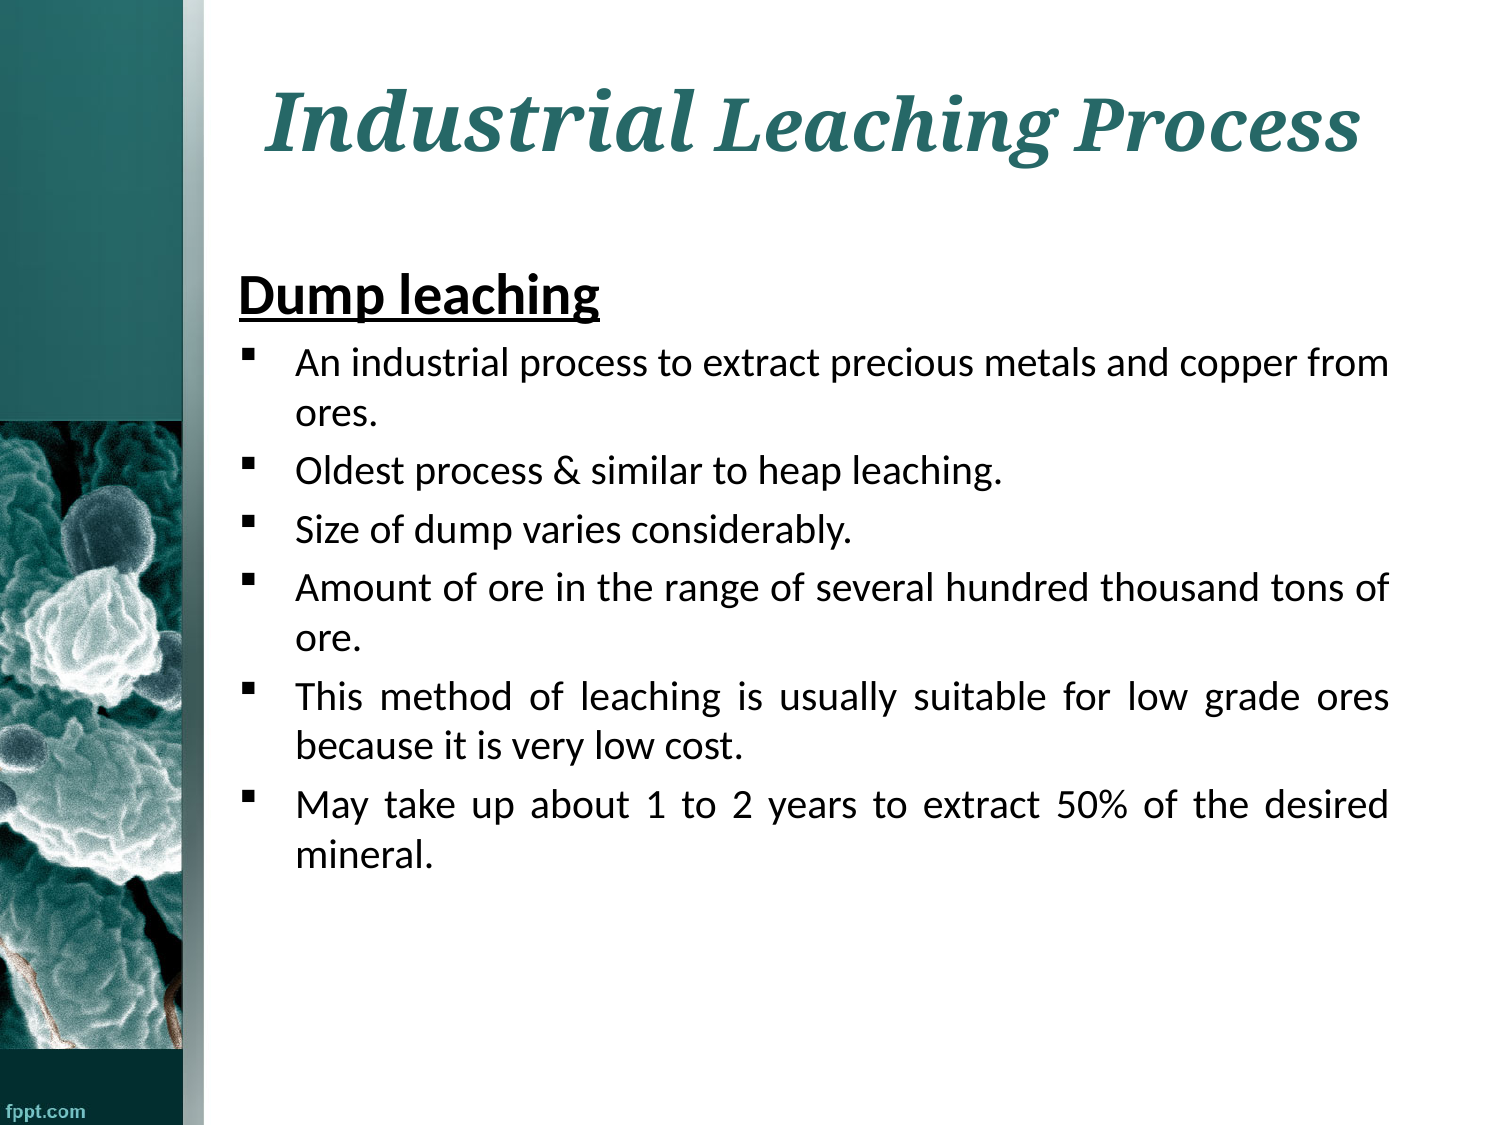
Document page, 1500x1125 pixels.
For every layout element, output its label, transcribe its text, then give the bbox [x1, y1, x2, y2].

list Dump leaching An industrial process to extract precious metals and copper from ores. Oldest process & similar to heap leaching. Size of dump varies considerably. Amount of ore in the range of several hundred thousand tons of ore. This method of leaching is usually suitable for low grade ores because it is very low cost. May take up about 1 to 2 years to extract 50% of the desired mineral. [223, 248, 1406, 987]
picture [0, 0, 1500, 1125]
title Industrial Leaching Process [223, 61, 1406, 248]
